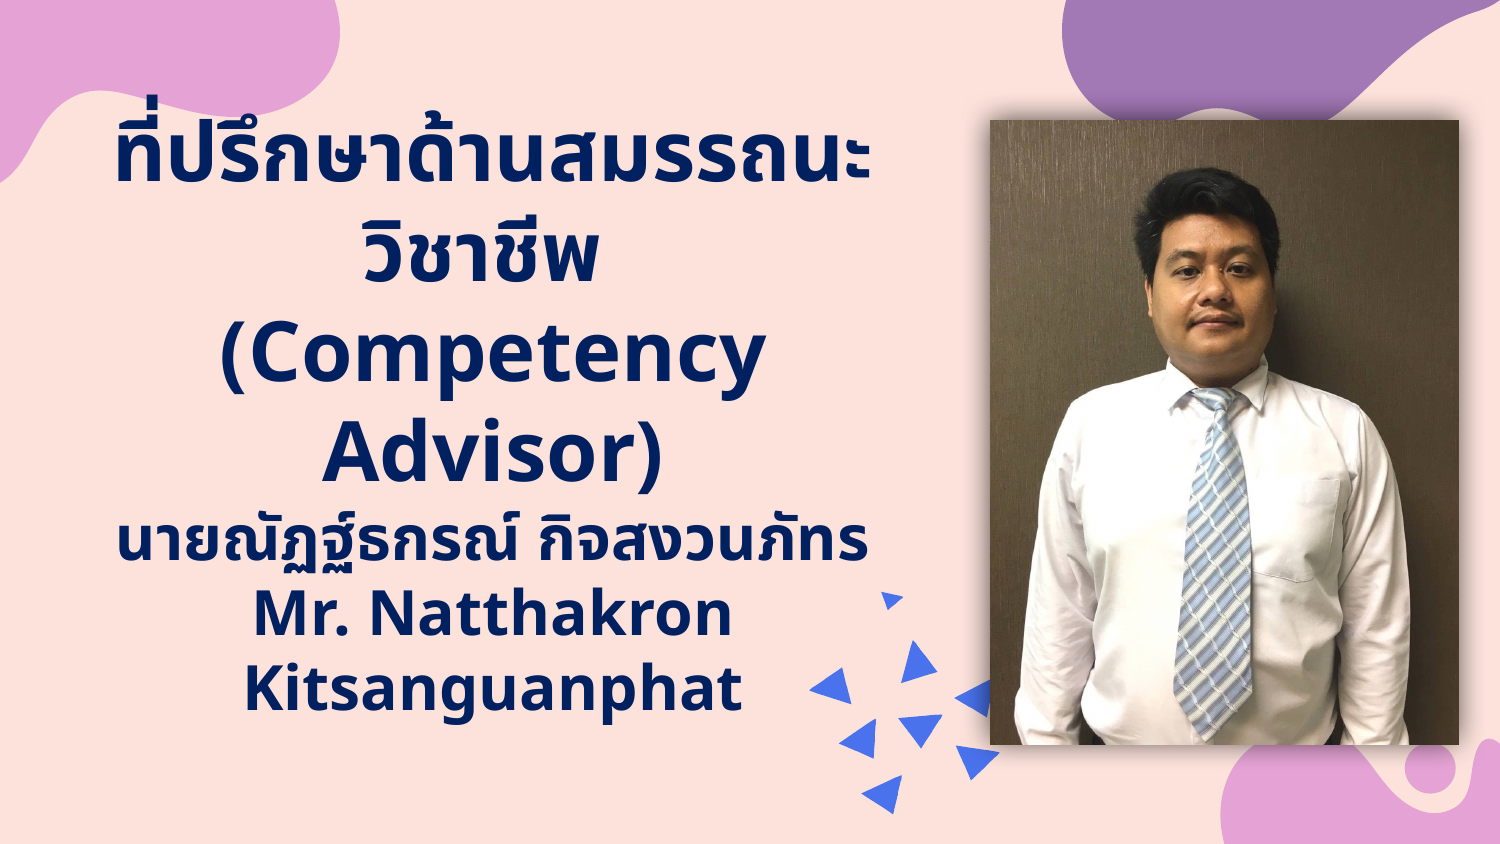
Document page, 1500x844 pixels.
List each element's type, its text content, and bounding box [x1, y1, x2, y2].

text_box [808, 589, 1055, 815]
text_box [1404, 761, 1456, 794]
title ที่ปรึกษาด้านสมรรถนะวิชาชีพ (Competency Advisor) นายณัฏฐ์ธกรณ์ กิจสงวนภัทร Mr. Natthakron Kitsanguanphat [64, 359, 922, 463]
picture [990, 120, 1459, 745]
